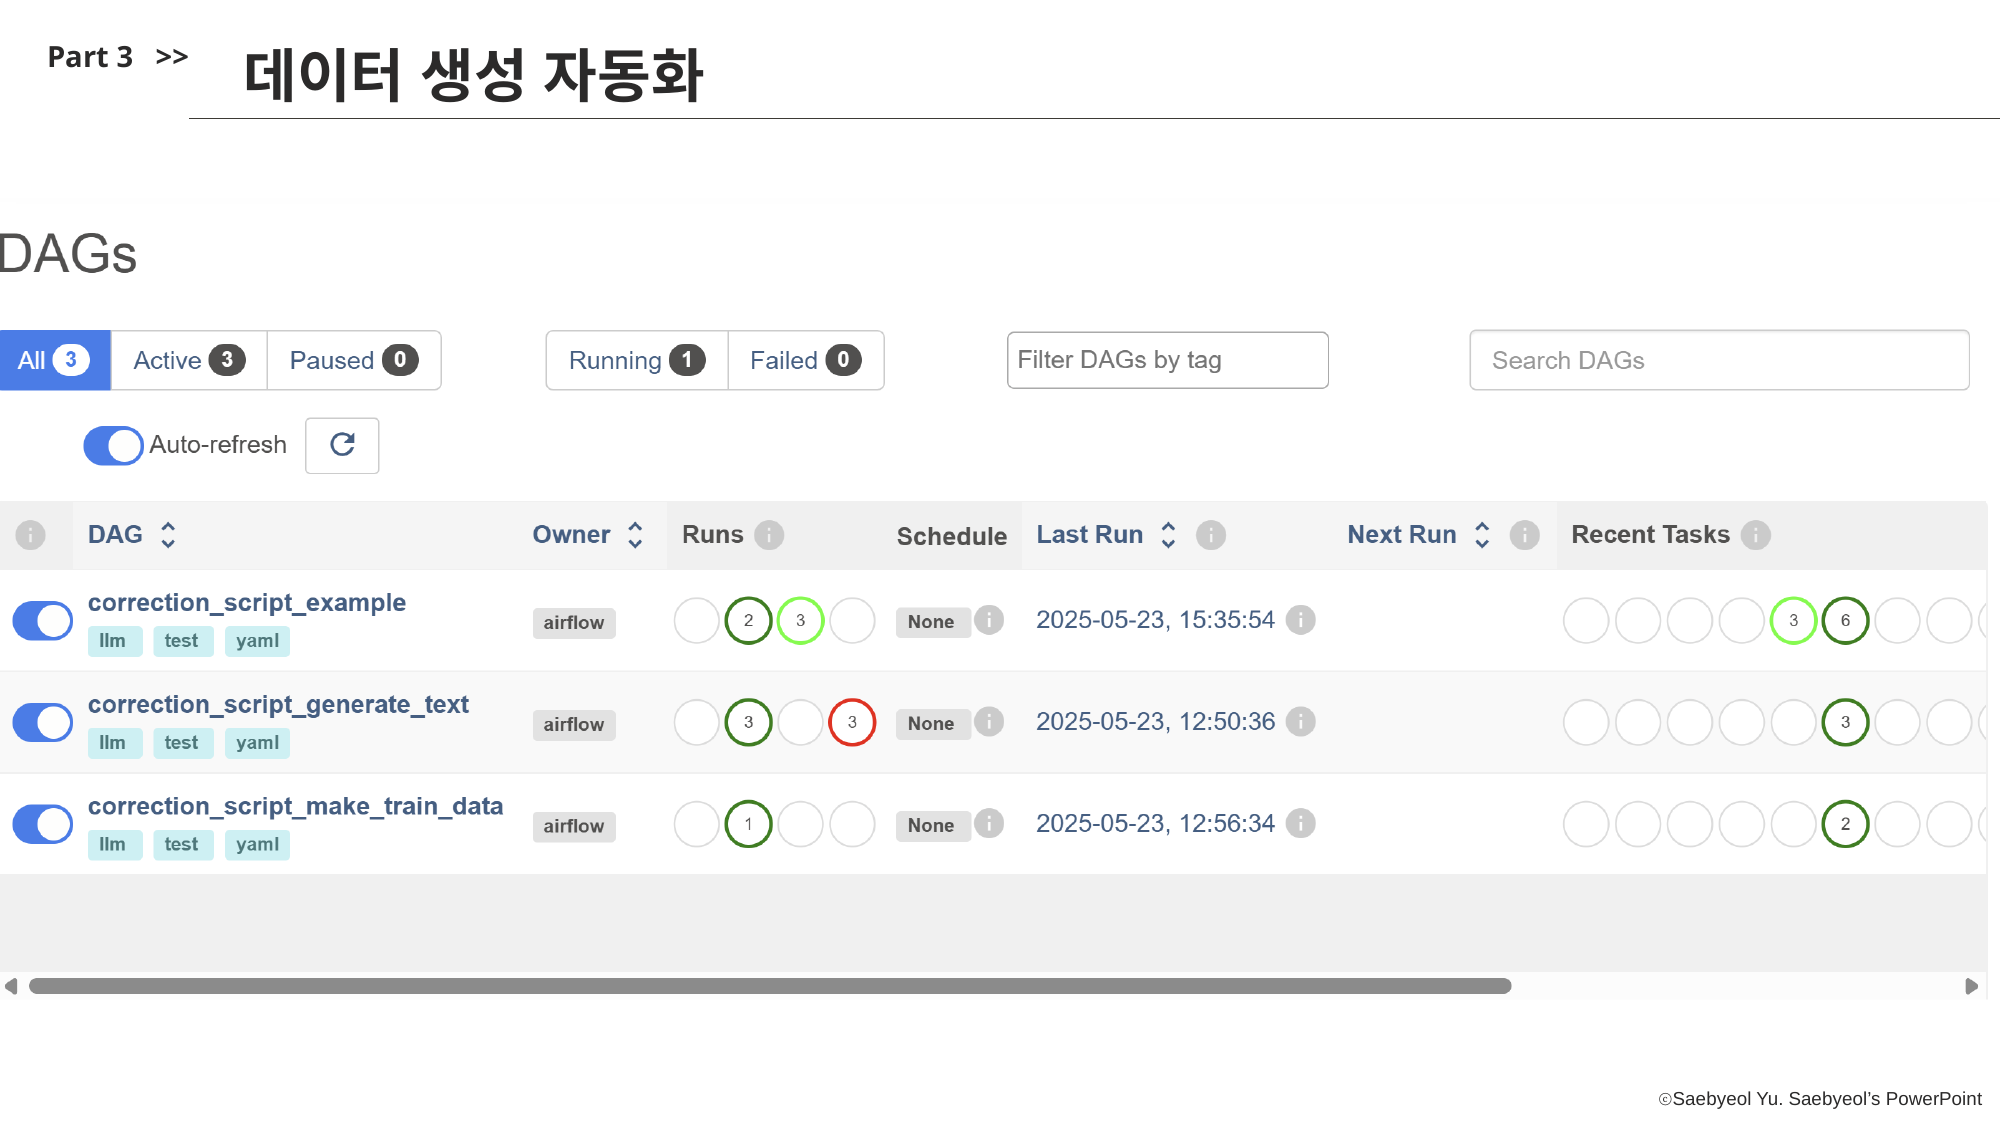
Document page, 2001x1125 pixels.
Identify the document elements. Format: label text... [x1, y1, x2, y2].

picture [0, 198, 2000, 1007]
text_box Part 3 >> [32, 30, 204, 81]
text_box 데이터 생성 자동화 [229, 31, 720, 117]
